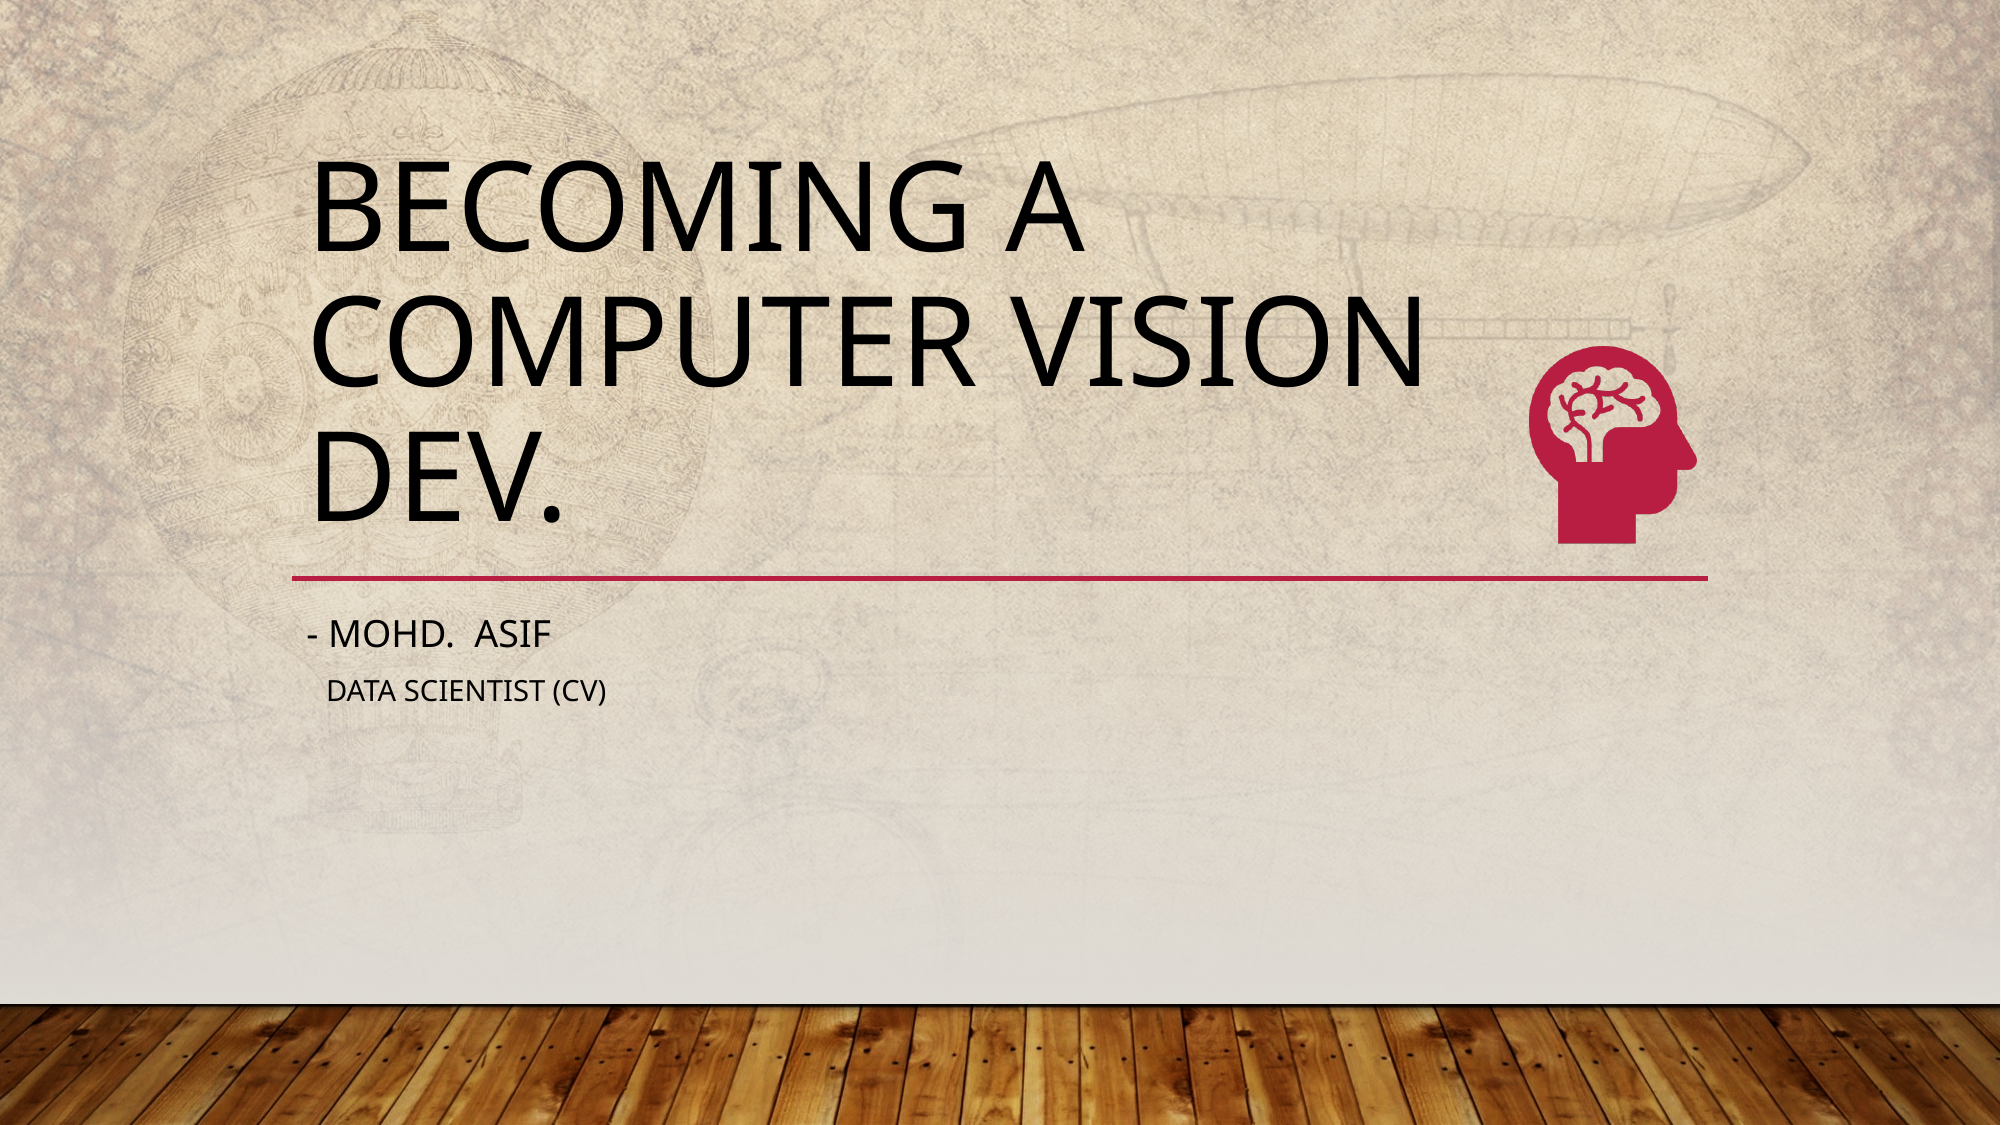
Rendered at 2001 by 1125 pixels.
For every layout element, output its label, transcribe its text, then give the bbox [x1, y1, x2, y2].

picture [1493, 325, 1731, 563]
subtitle - Mohd. Asif Data Scientist (CV) [291, 586, 1709, 747]
picture [0, 1004, 2000, 1125]
title Becoming a Computer Vision DEV. [291, 131, 1709, 549]
